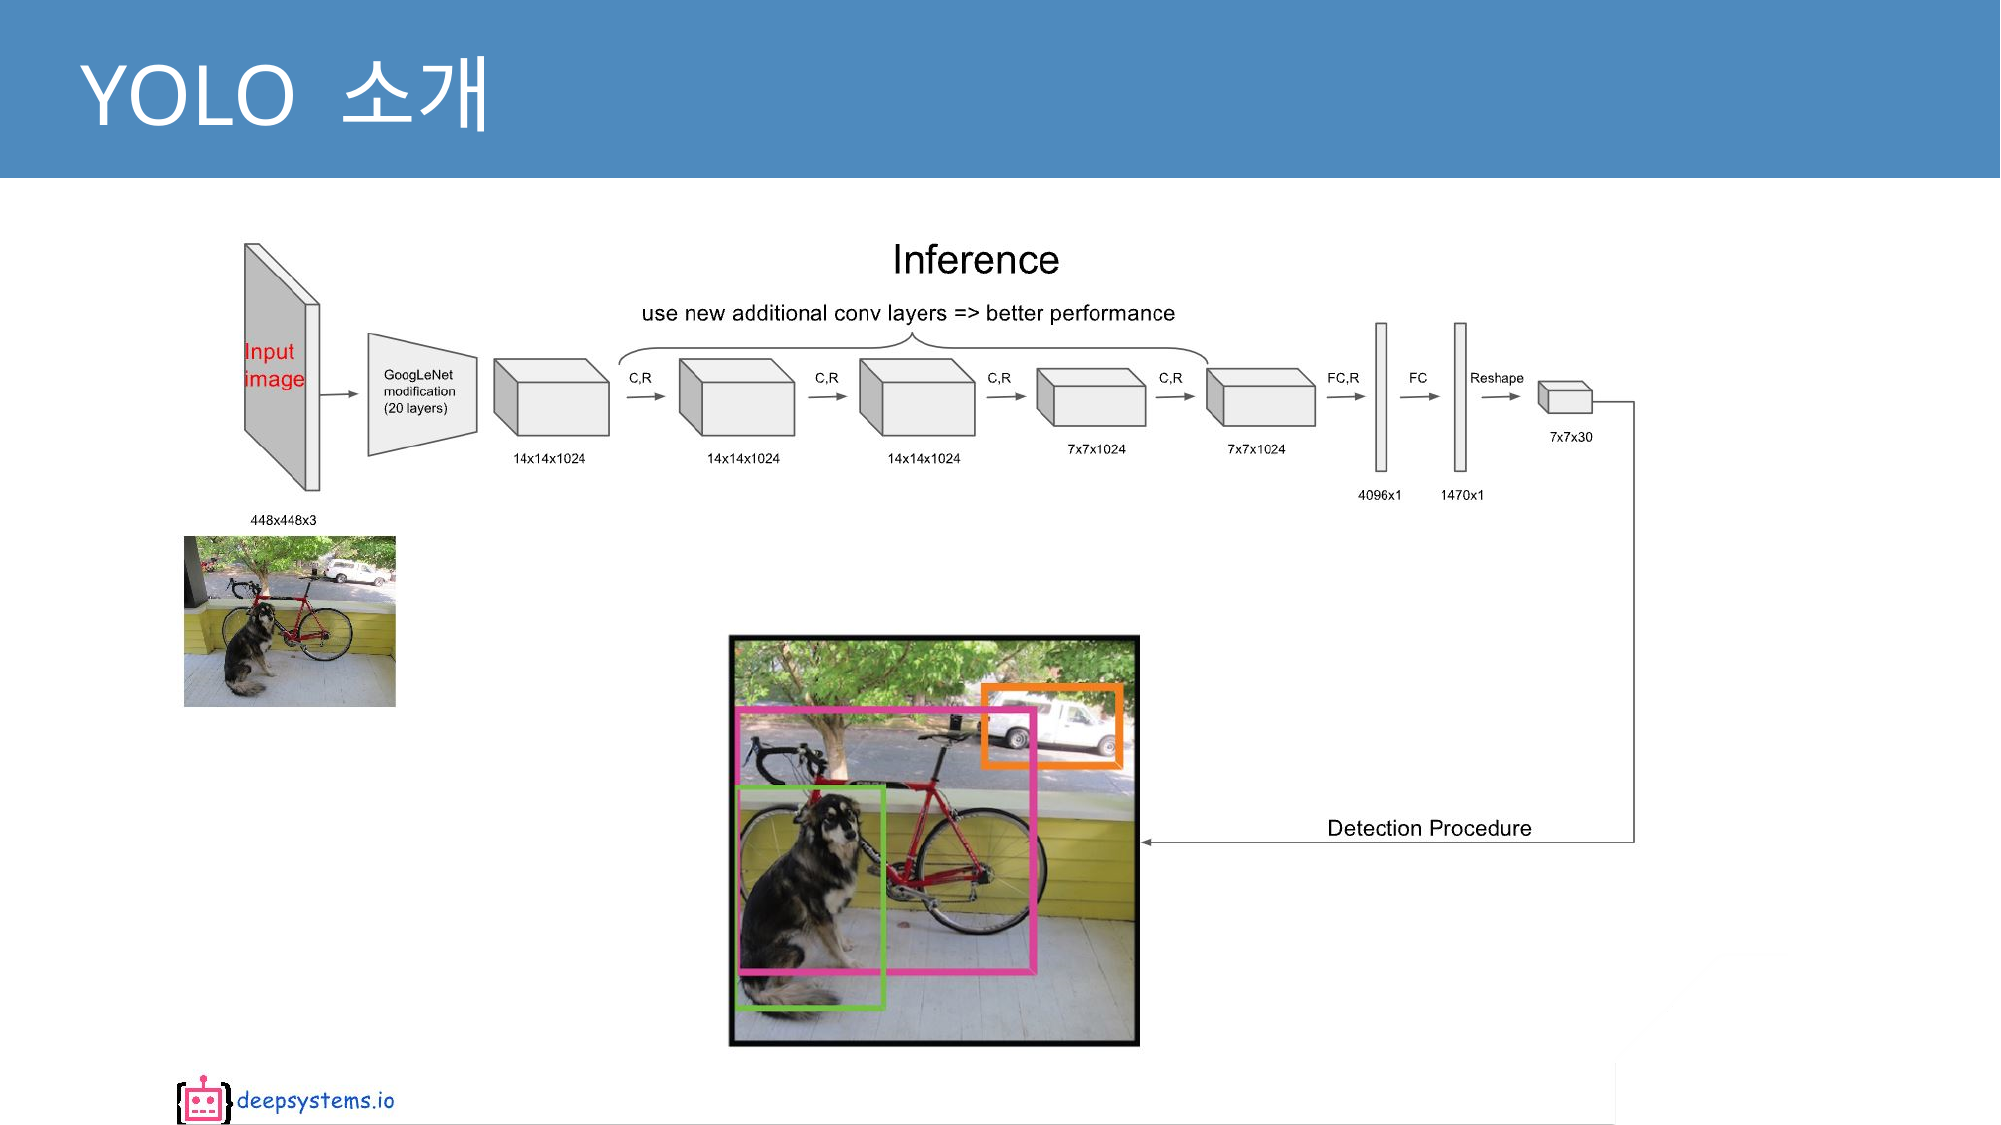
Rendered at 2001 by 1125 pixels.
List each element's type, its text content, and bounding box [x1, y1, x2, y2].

text_box YOLO 소개 [65, 34, 508, 150]
picture [177, 220, 1788, 1125]
